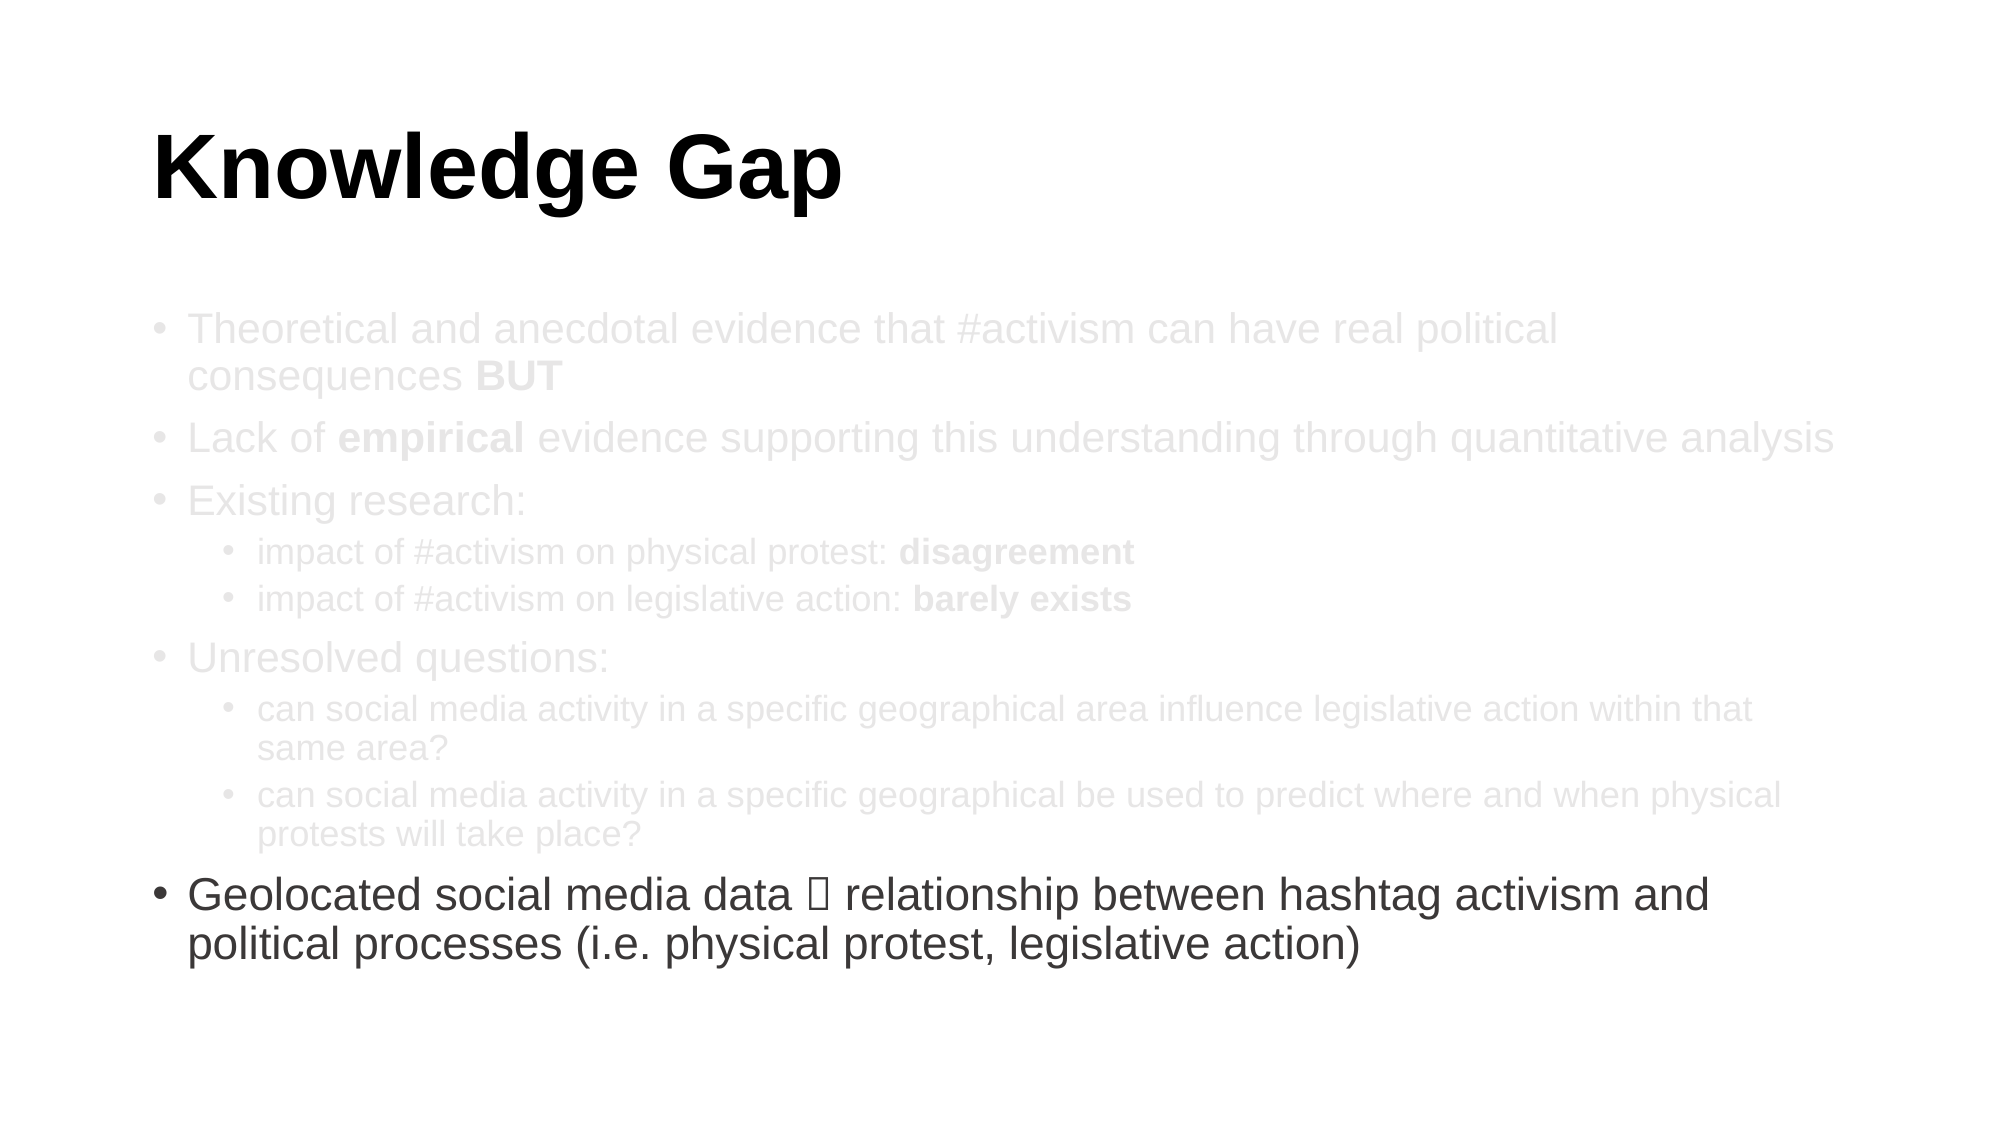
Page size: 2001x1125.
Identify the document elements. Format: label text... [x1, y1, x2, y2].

list Theoretical and anecdotal evidence that #activism can have real political consequences BUT Lack of empirical evidence supporting this understanding through quantitative analysis Existing research: impact of #activism on physical protest: disagreement impact of #activism on legislative action: barely exists Unresolved questions: can social media activity in a specific geographical area influence legislative action within that same area? can social media activity in a specific geographical be used to predict where and when physical protests will take place? Geolocated social media data  relationship between hashtag activism and political processes (i.e. physical protest, legislative action) [137, 299, 1863, 1014]
title Knowledge Gap [137, 59, 1863, 278]
